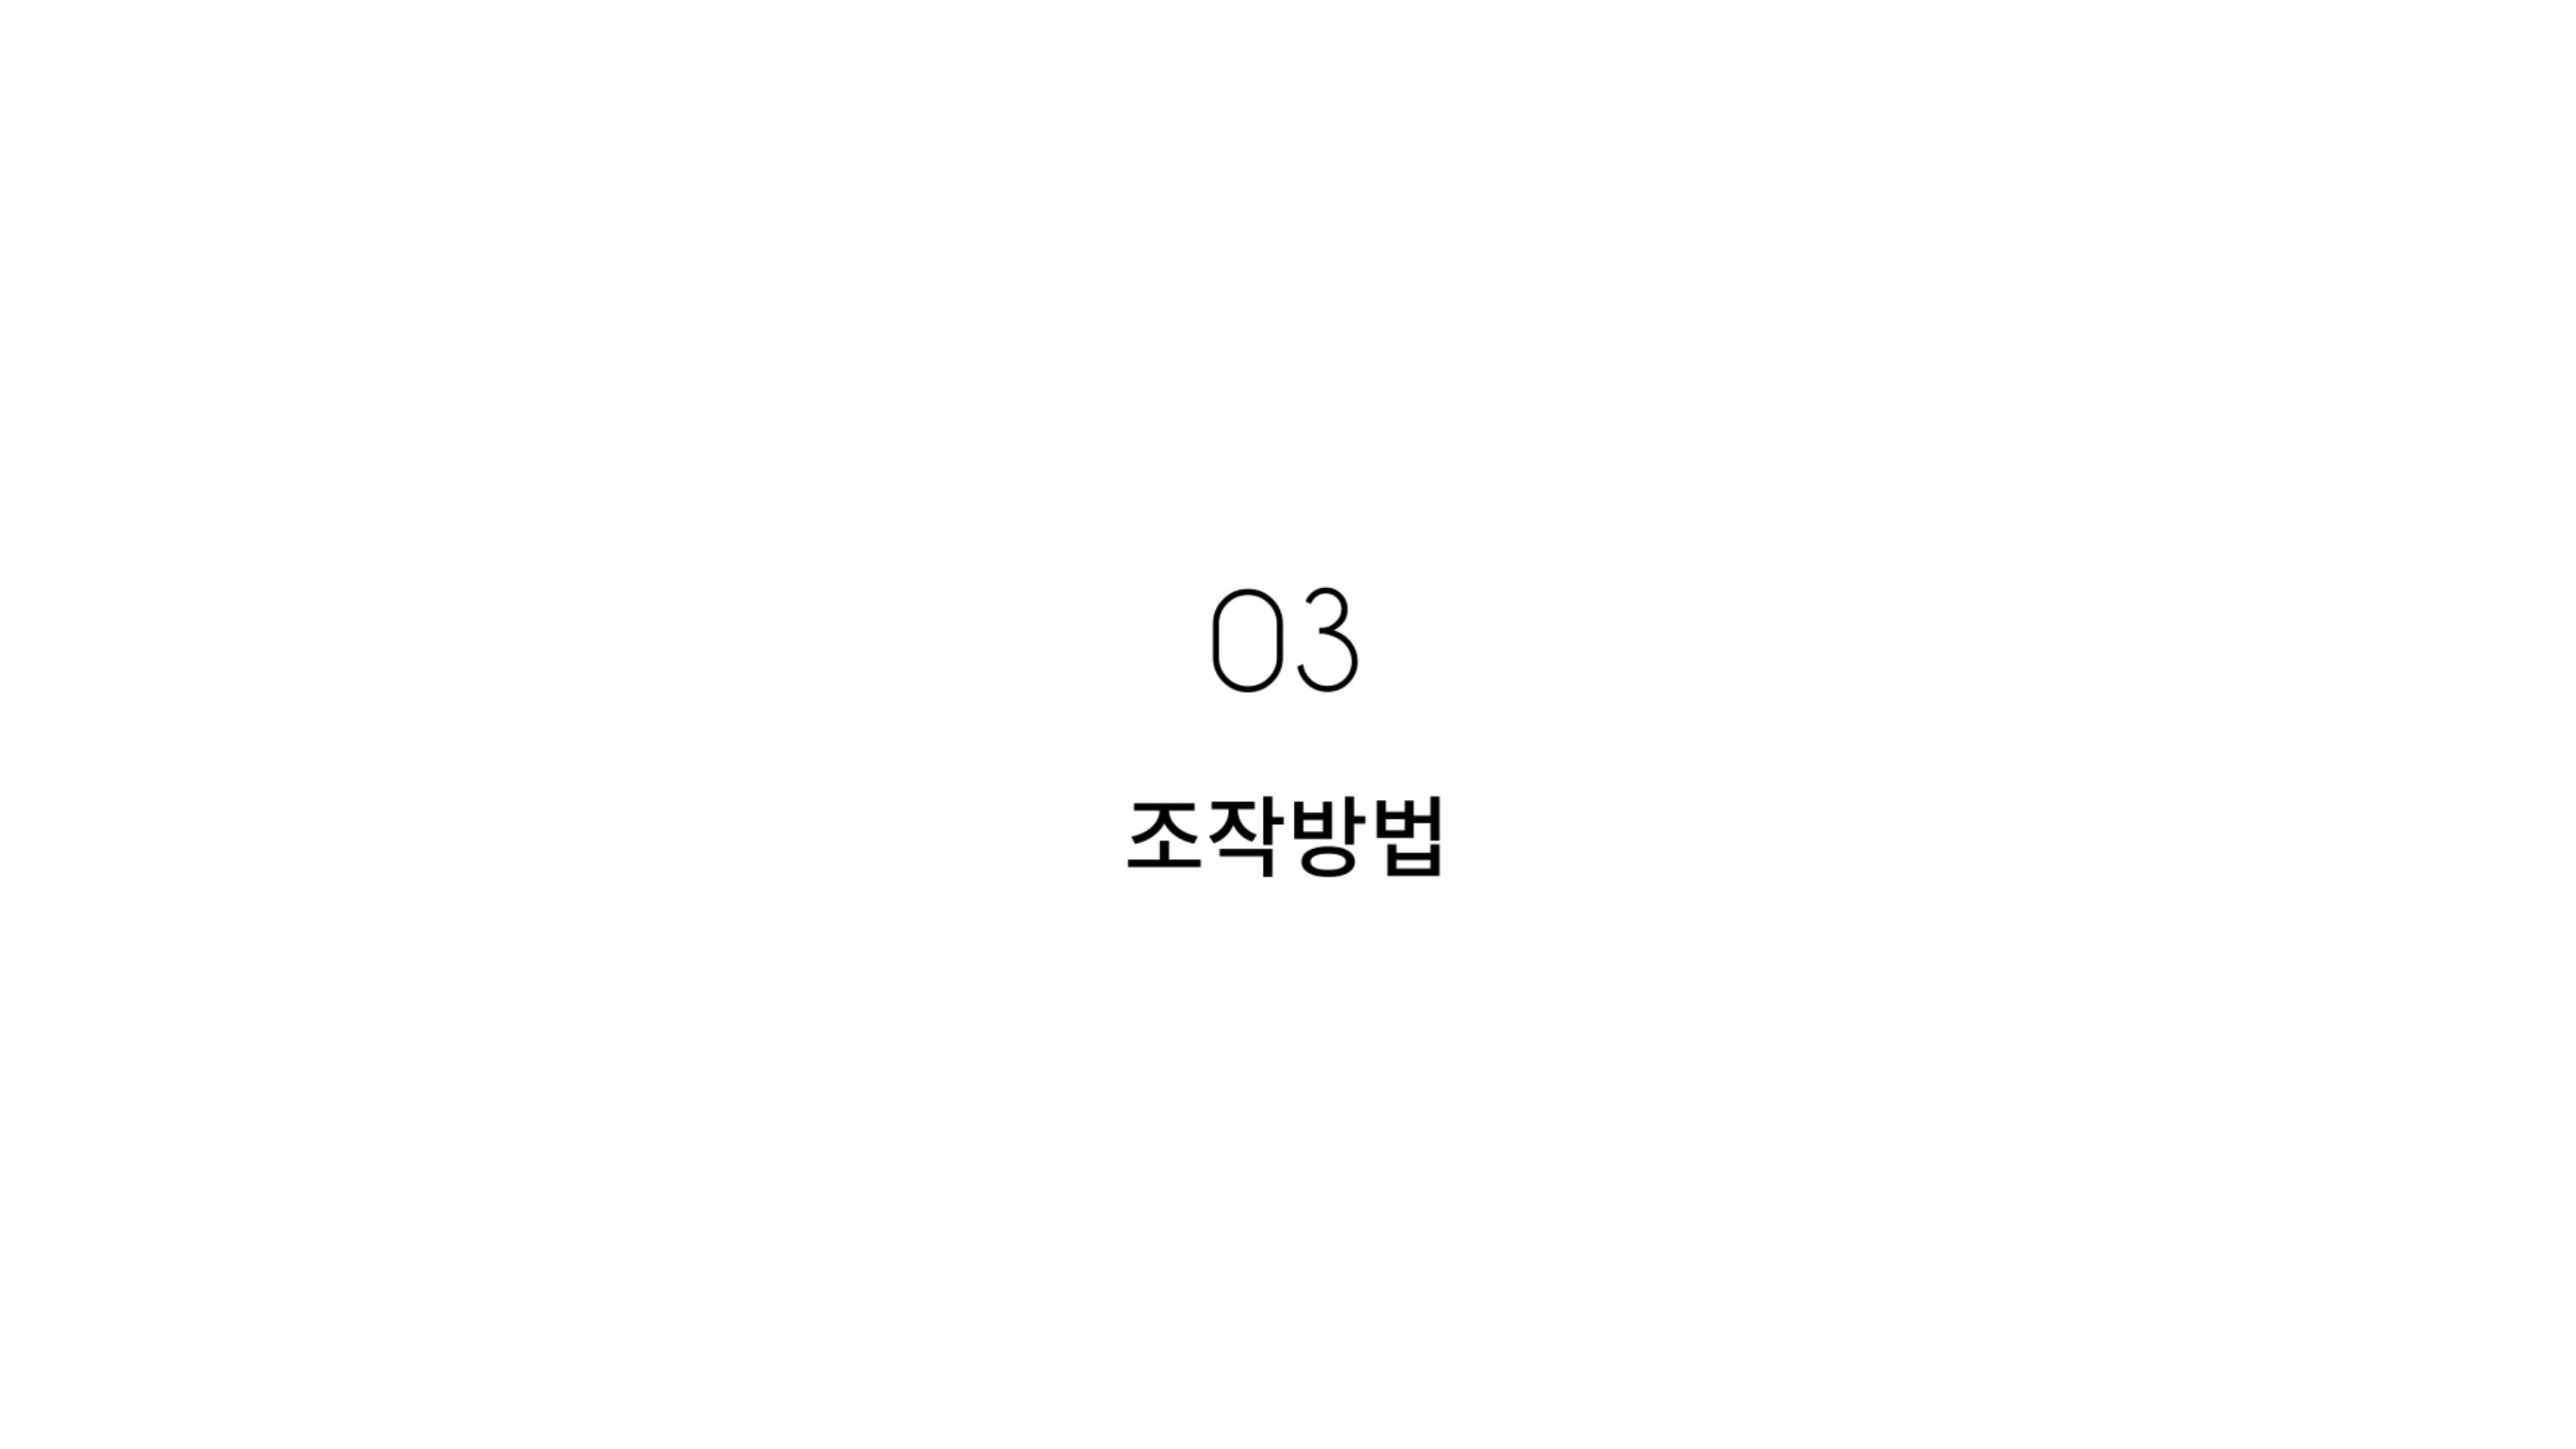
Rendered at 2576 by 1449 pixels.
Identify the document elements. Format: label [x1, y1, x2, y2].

picture [1167, 528, 1419, 754]
picture [849, 759, 1483, 918]
